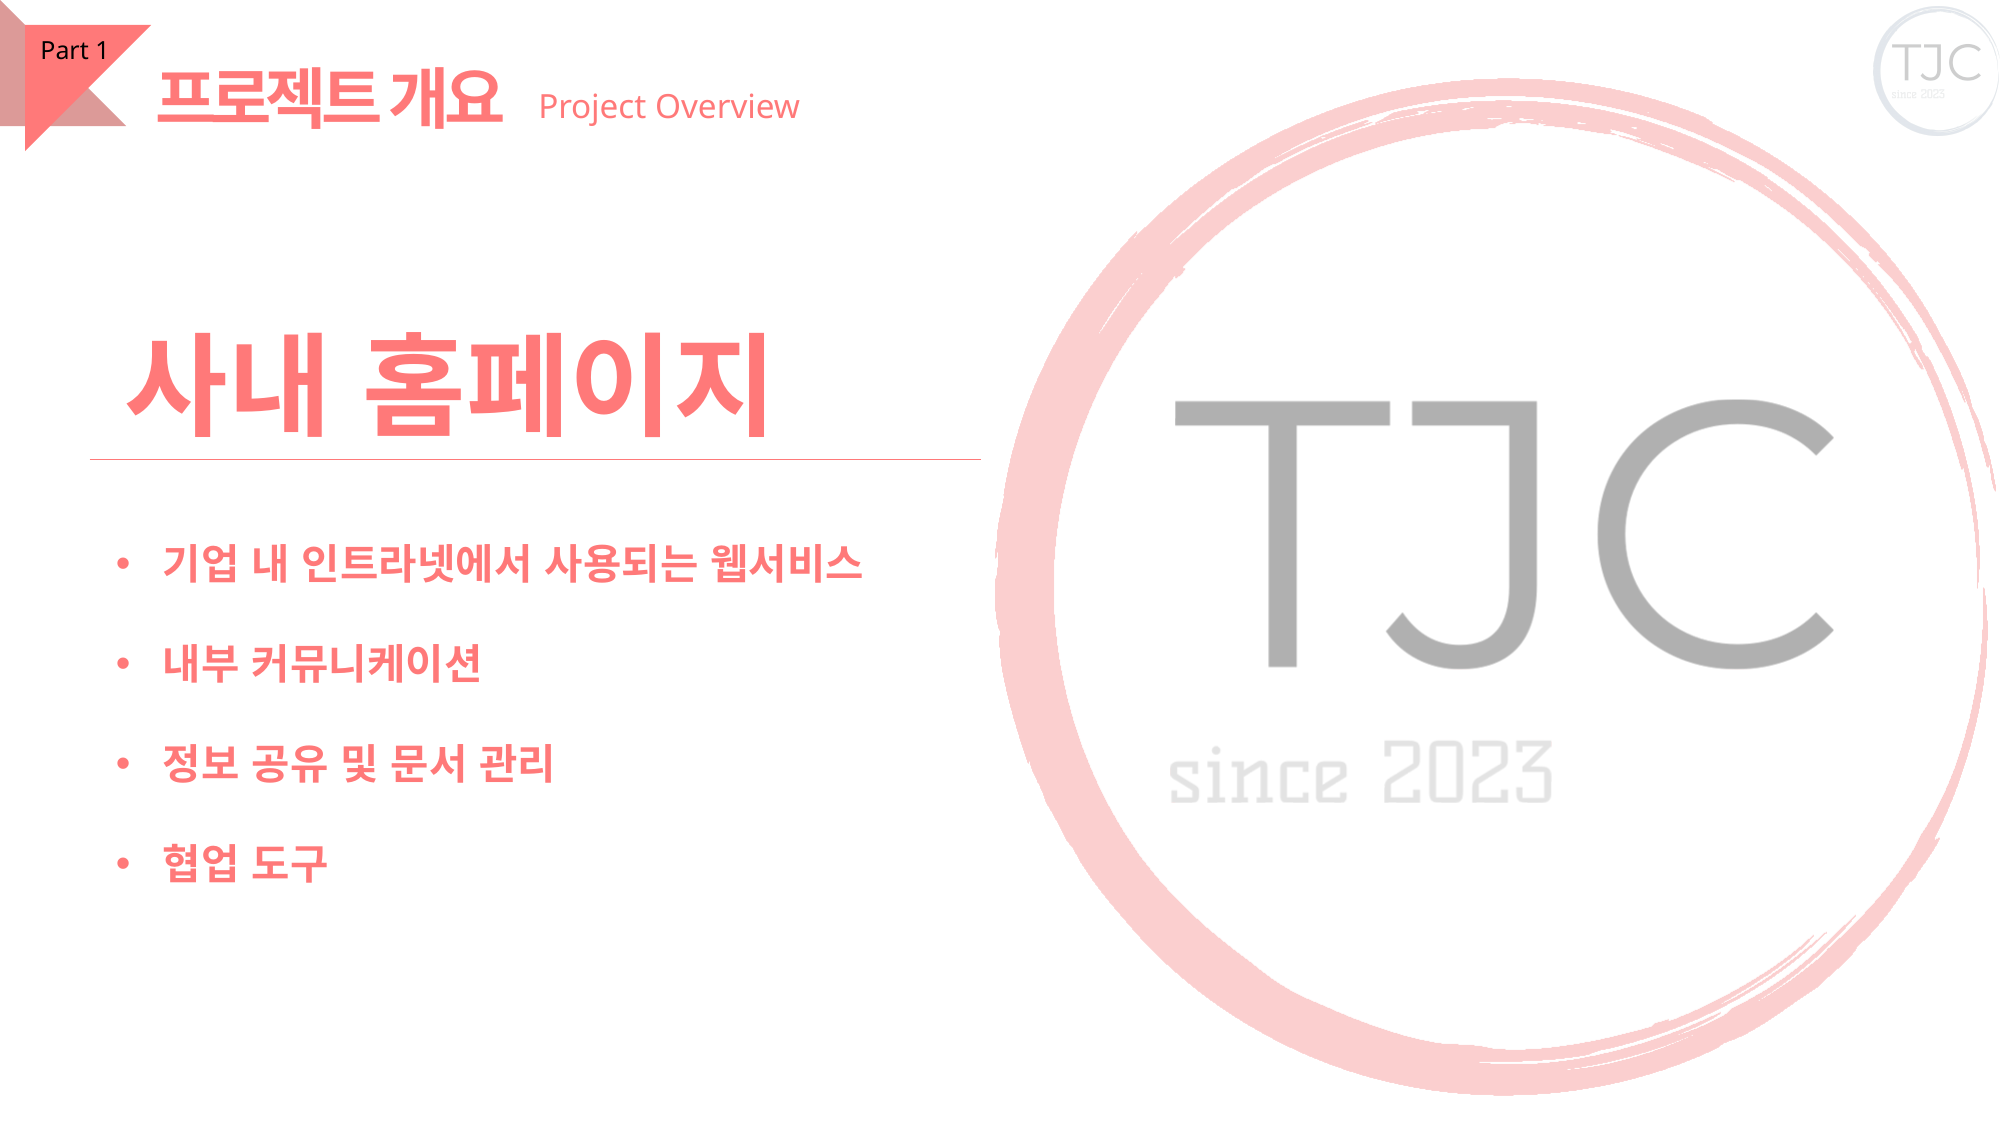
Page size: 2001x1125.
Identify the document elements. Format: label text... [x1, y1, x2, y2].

picture [995, 24, 1996, 1125]
text_box [0, 0, 25, 128]
text_box Part 1 [25, 27, 125, 73]
text_box [51, 88, 129, 128]
text_box [24, 23, 154, 154]
text_box 프로젝트 개요 [140, 49, 562, 145]
text_box Project Overview [523, 78, 881, 133]
text_box 사내 홈페이지 [109, 307, 792, 458]
text_box 기업 내 인트라넷에서 사용되는 웹서비스 내부 커뮤니케이션 정보 공유 및 문서 관리 협업 도구 [101, 530, 981, 946]
